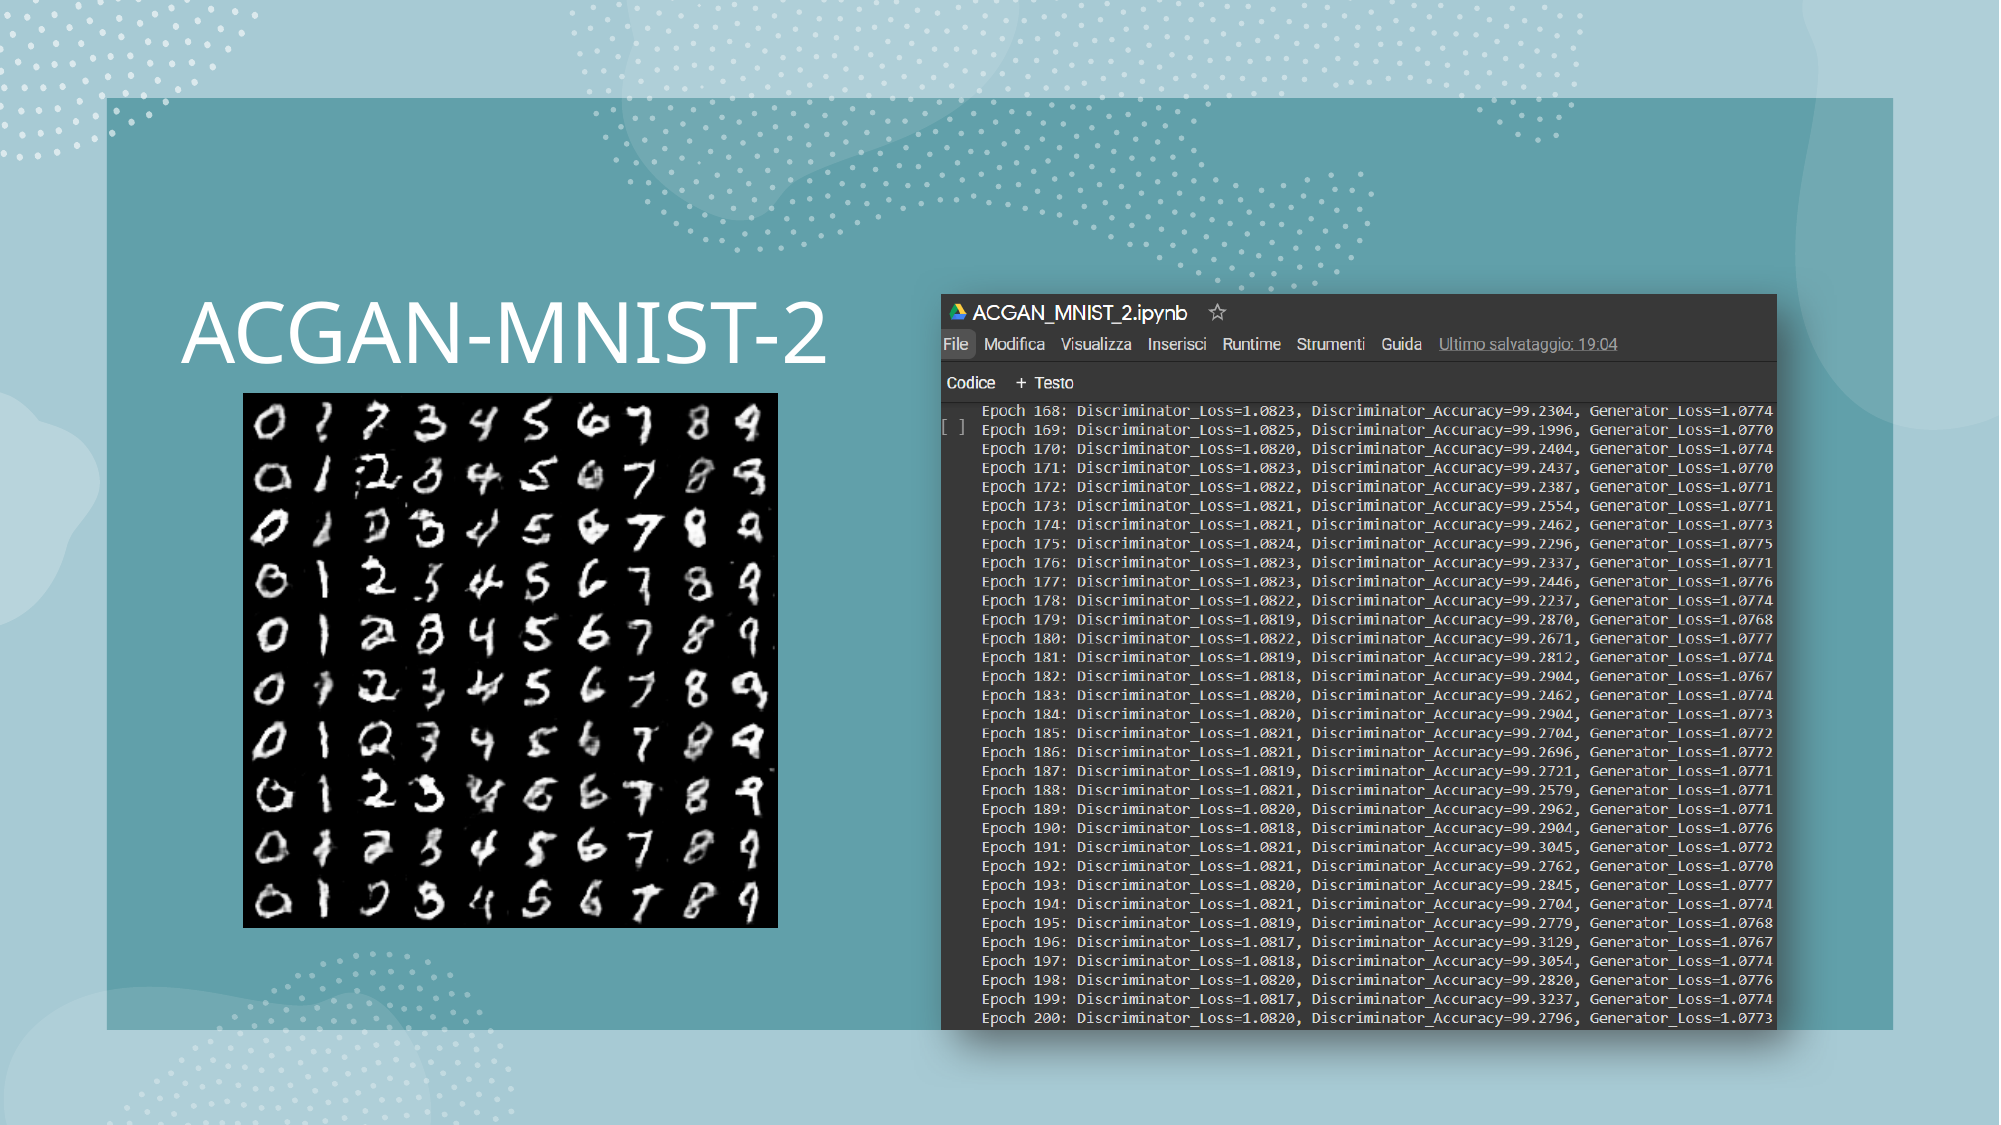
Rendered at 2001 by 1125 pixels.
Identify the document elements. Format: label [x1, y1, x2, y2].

text_box [0, 0, 1999, 1125]
picture [941, 294, 1777, 1030]
picture [243, 393, 778, 929]
